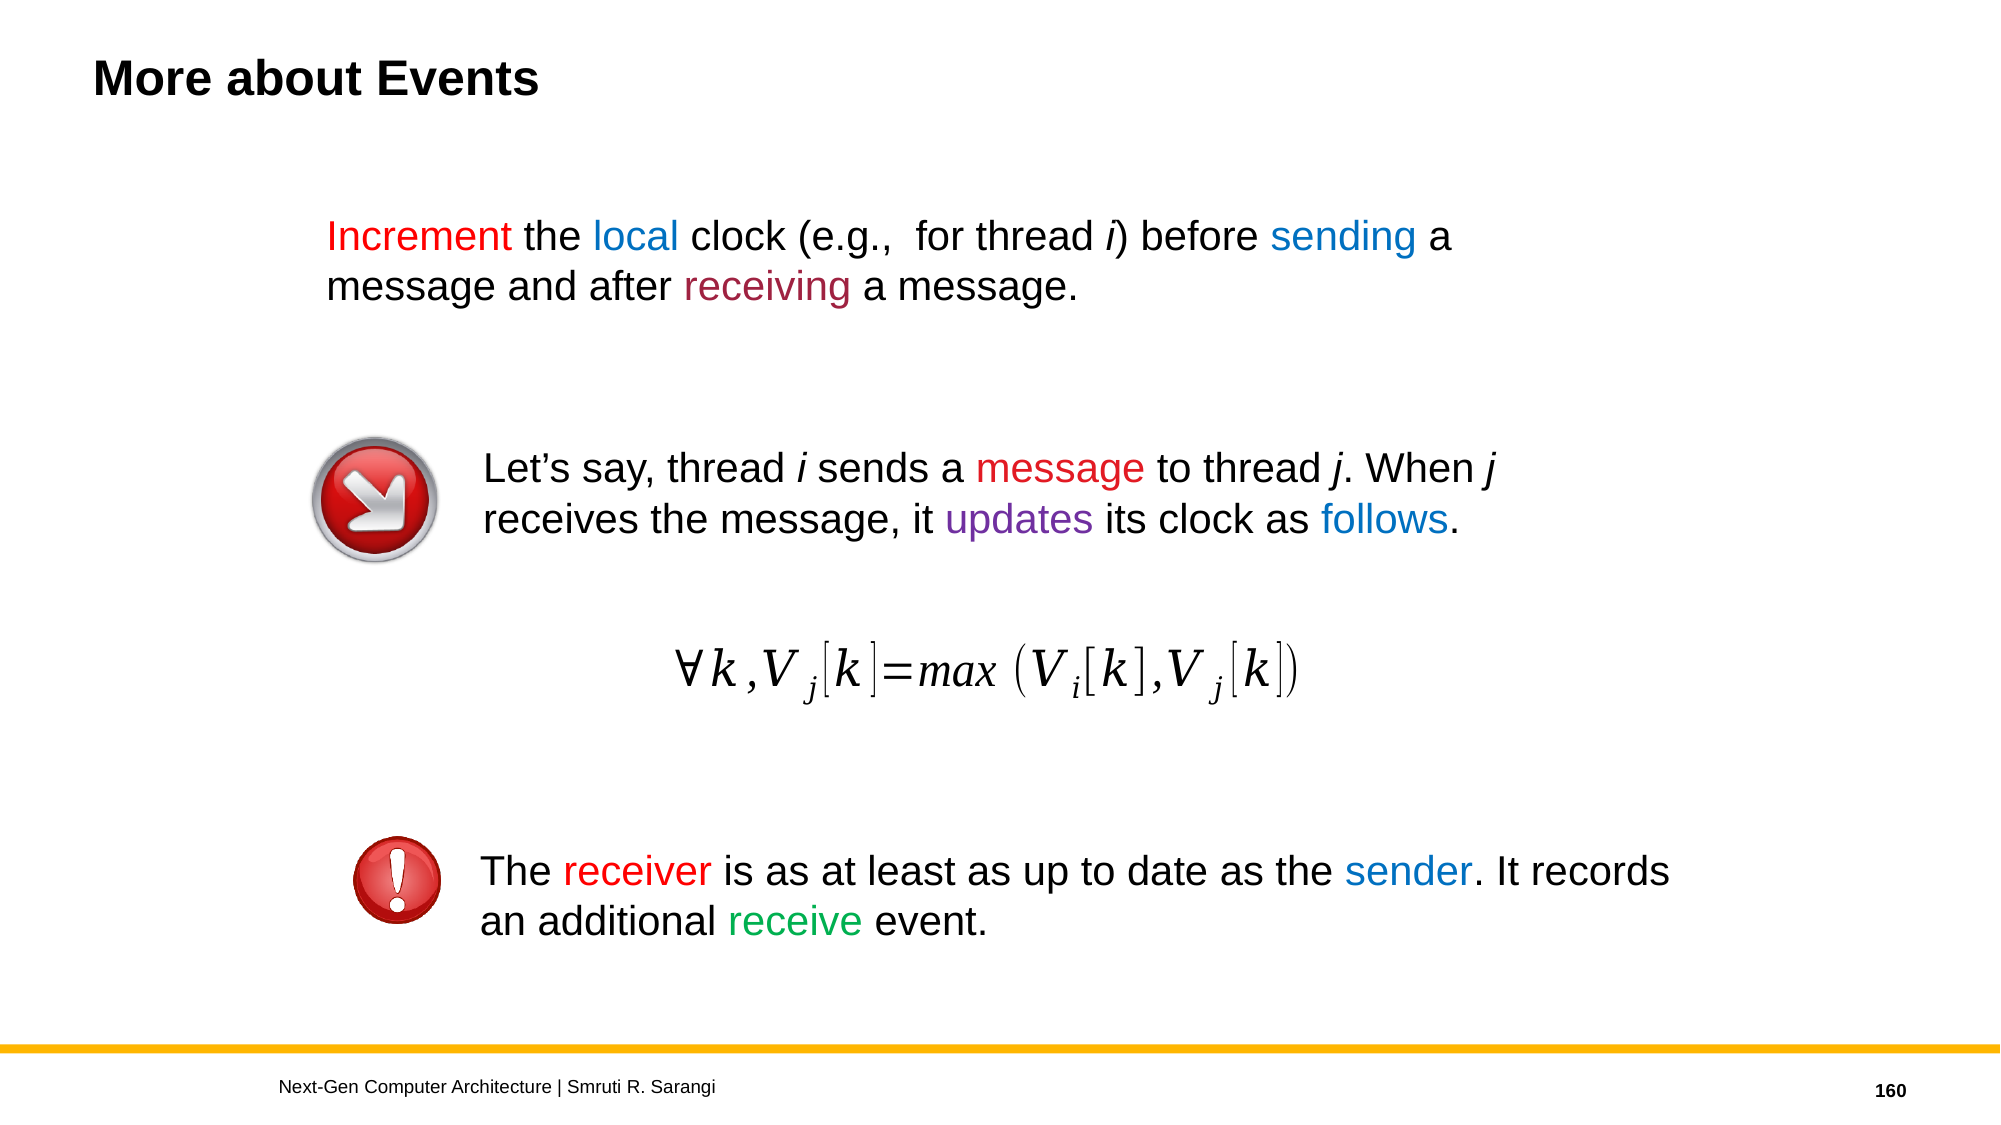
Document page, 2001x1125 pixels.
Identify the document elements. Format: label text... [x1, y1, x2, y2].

slide_number 160 [1711, 1071, 1922, 1109]
footer Next-Gen Computer Architecture | Smruti R. Sarangi [263, 1067, 1464, 1105]
picture [308, 433, 441, 566]
text_box The receiver is as at least as up to date as the sender. It records an additional receive event. [466, 836, 1684, 952]
picture [353, 836, 441, 924]
text_box Let’s say, thread i sends a message to thread j. When j receives the message, it updates its clock as follows. [468, 433, 1555, 549]
title More about Events [78, 45, 1578, 180]
